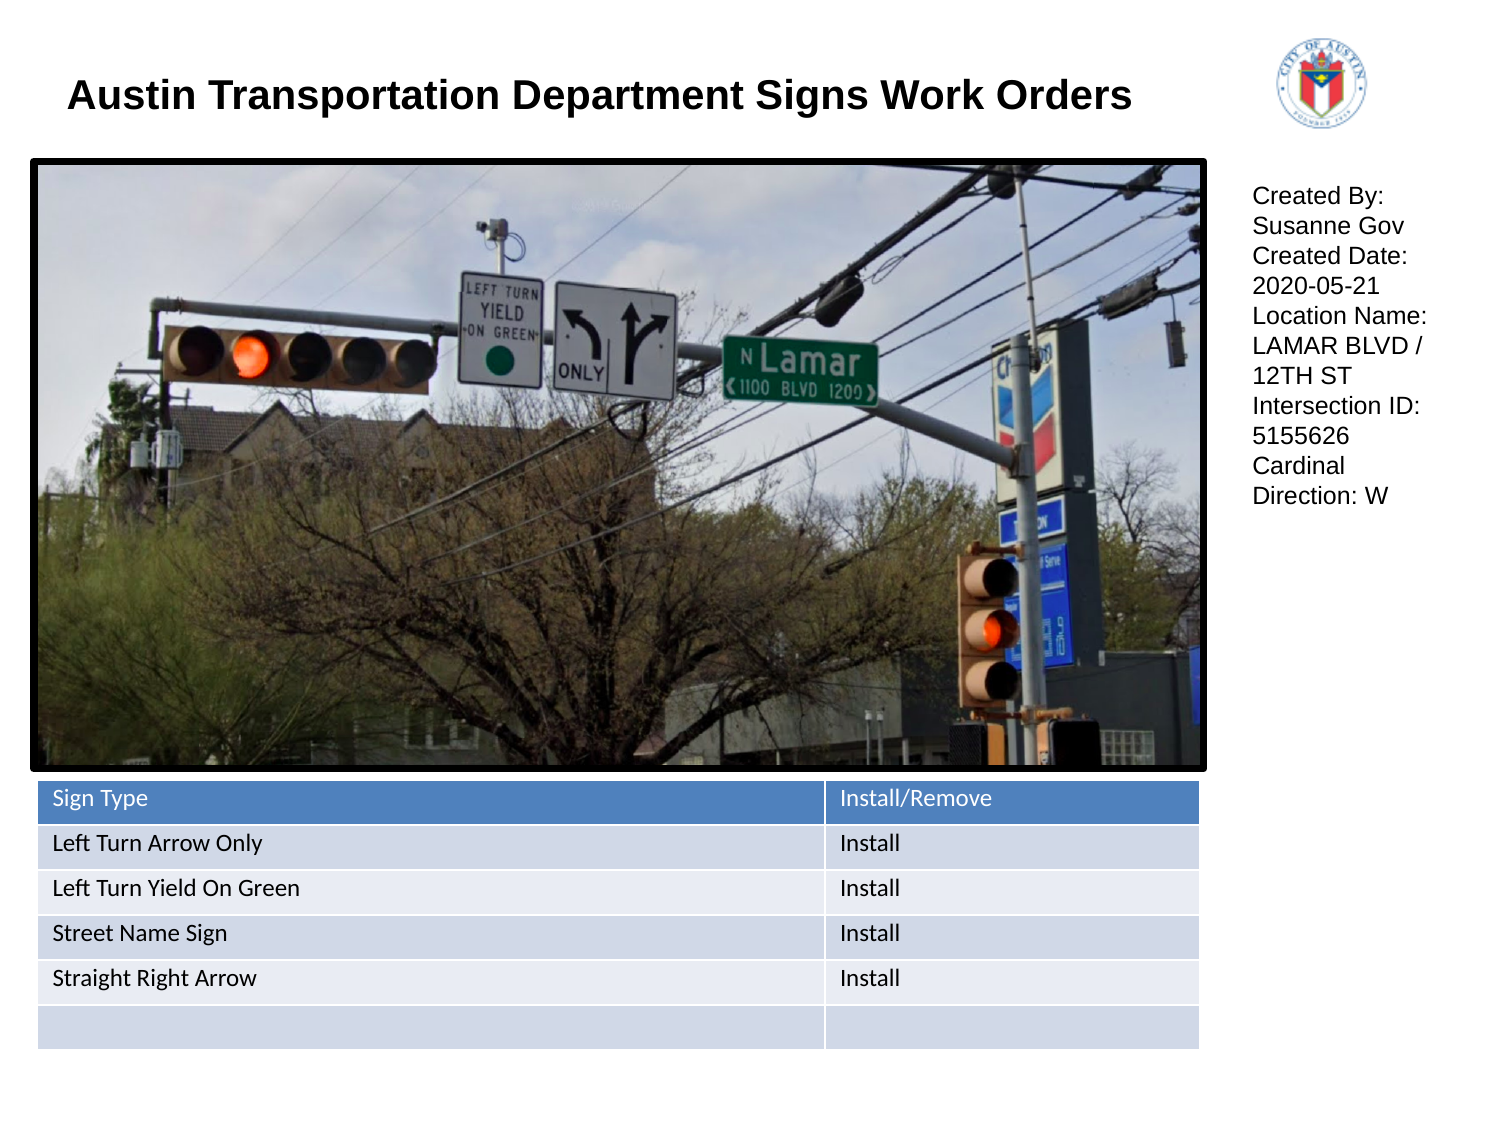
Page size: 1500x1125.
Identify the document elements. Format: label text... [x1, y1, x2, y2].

table_cell Street Name Sign [38, 916, 824, 959]
table_header Sign Type [38, 781, 824, 824]
table_cell [826, 1006, 1199, 1049]
table_header Install/Remove [826, 781, 1199, 824]
table_cell Left Turn Arrow Only [38, 826, 824, 869]
picture [37, 164, 1201, 766]
picture [1274, 37, 1369, 132]
text_box Created By: Susanne Gov Created Date: 2020-05-21 Location Name: LAMAR BLVD / 12TH ST Intersection ID: 5155626 Cardinal Direction: W [1237, 172, 1463, 517]
table_cell Left Turn Yield On Green [38, 871, 824, 914]
table_cell Install [826, 871, 1199, 914]
table_cell Install [826, 826, 1199, 869]
table_cell Straight Right Arrow [38, 961, 824, 1004]
table_cell Install [826, 961, 1199, 1004]
table_cell [38, 1006, 824, 1049]
text_box Austin Transportation Department Signs Work Orders [51, 60, 1149, 125]
table_cell Install [826, 916, 1199, 959]
